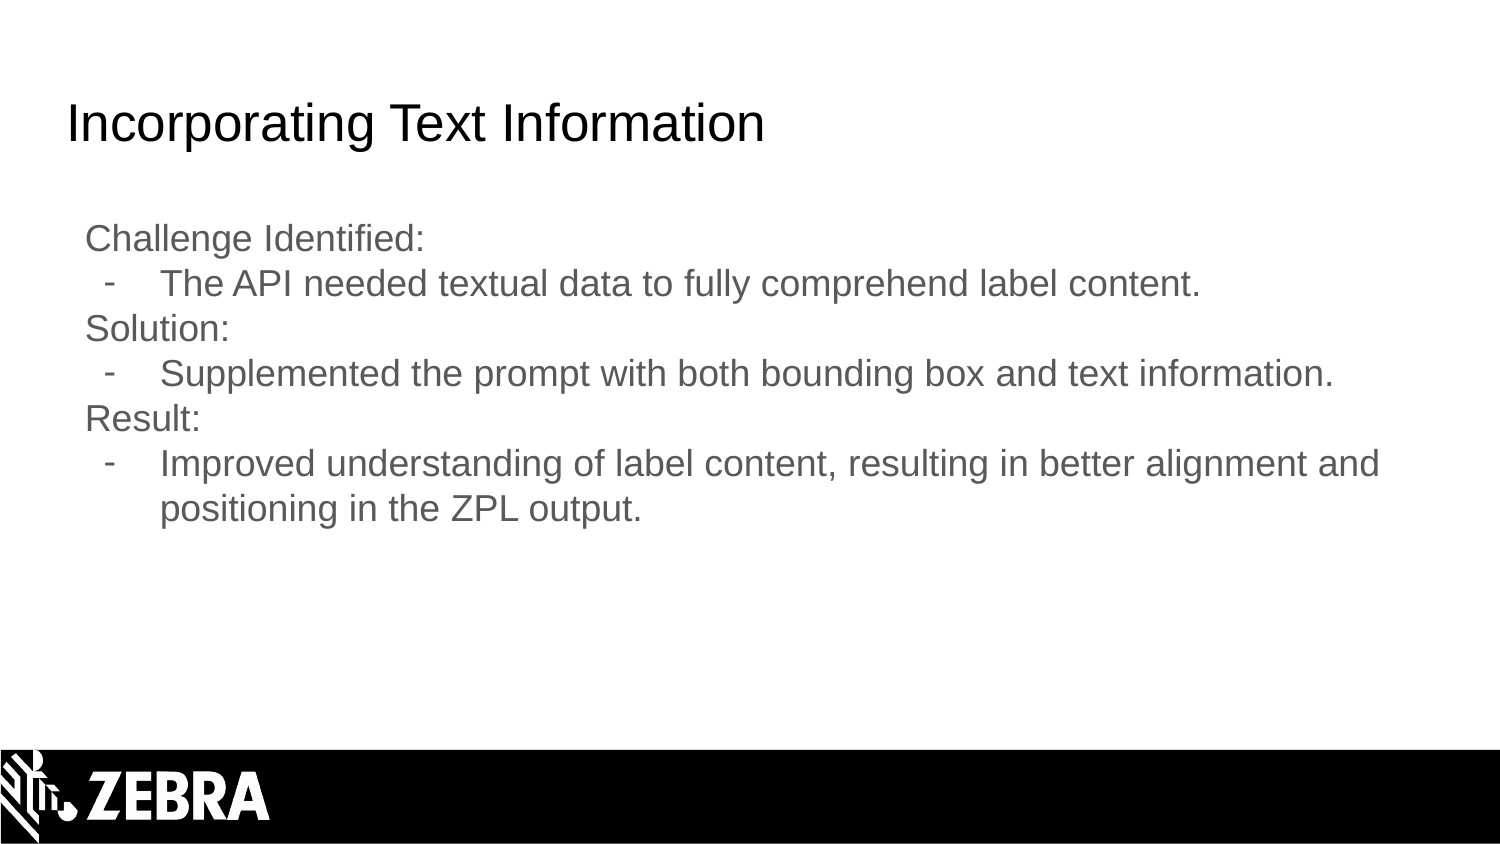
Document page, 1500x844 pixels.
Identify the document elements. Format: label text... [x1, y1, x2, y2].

text_box [270, 749, 1500, 844]
picture [0, 749, 270, 844]
title Incorporating Text Information [51, 72, 1449, 167]
text_box Challenge Identified: The API needed textual data to fully comprehend label content. Solution: Supplemented the prompt with both bounding box and text information. Result: Improved understanding of label content, resulting in better alignment and positioning in the ZPL output. [69, 198, 1432, 701]
